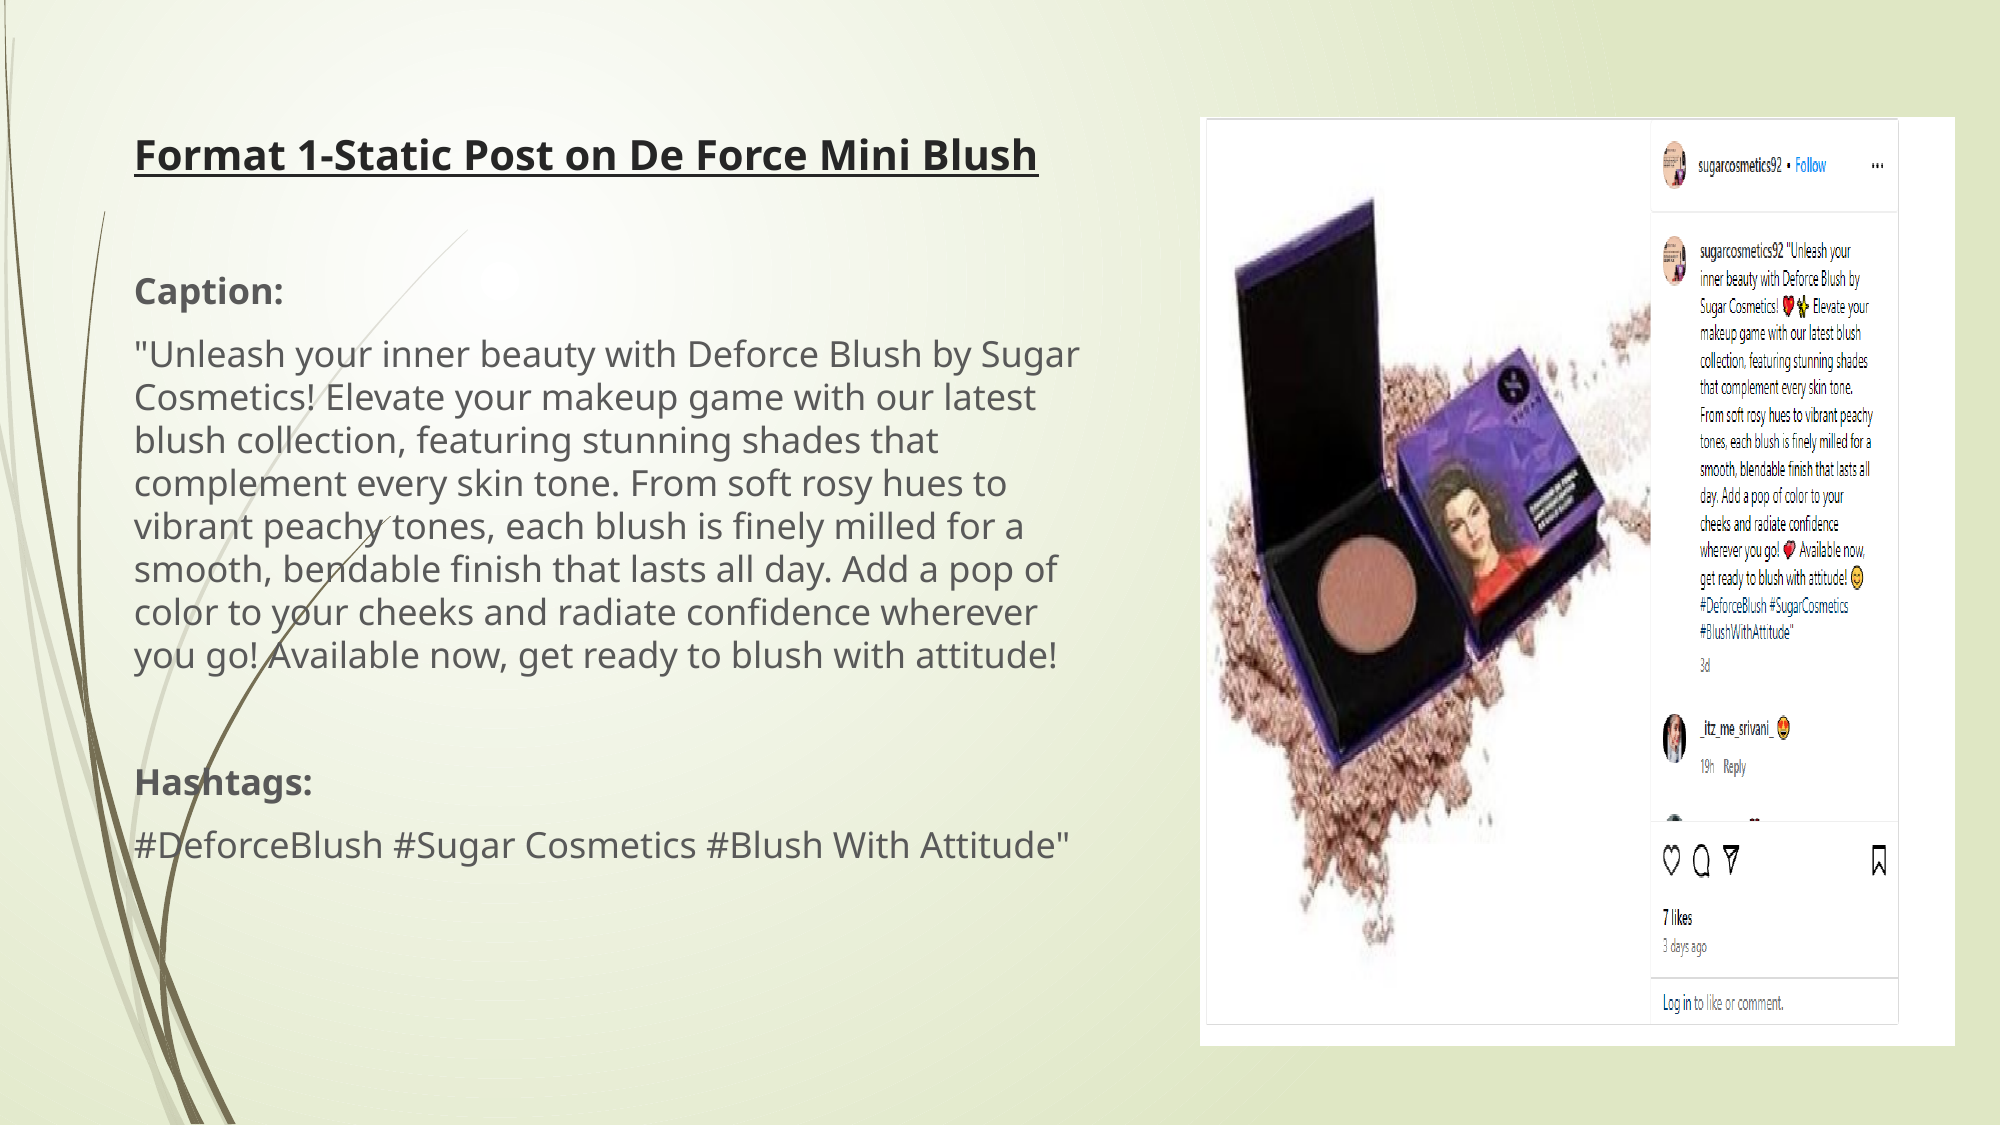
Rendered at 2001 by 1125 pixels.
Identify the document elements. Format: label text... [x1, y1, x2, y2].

title Format 1-Static Post on De Force Mini Blush [119, 103, 1162, 205]
picture [1199, 117, 1955, 1046]
list Caption: "Unleash your inner beauty with Deforce Blush by Sugar Cosmetics! Elevate your makeup game with our latest blush collection, featuring stunning shades that complement every skin tone. From soft rosy hues to vibrant peachy tones, each blush is finely milled for a smooth, bendable finish that lasts all day. Add a pop of color to your cheeks and radiate confidence wherever you go! Available now, get ready to blush with attitude! Hashtags: #DeforceBlush #Sugar Cosmetics #Blush With Attitude" [119, 227, 1108, 970]
